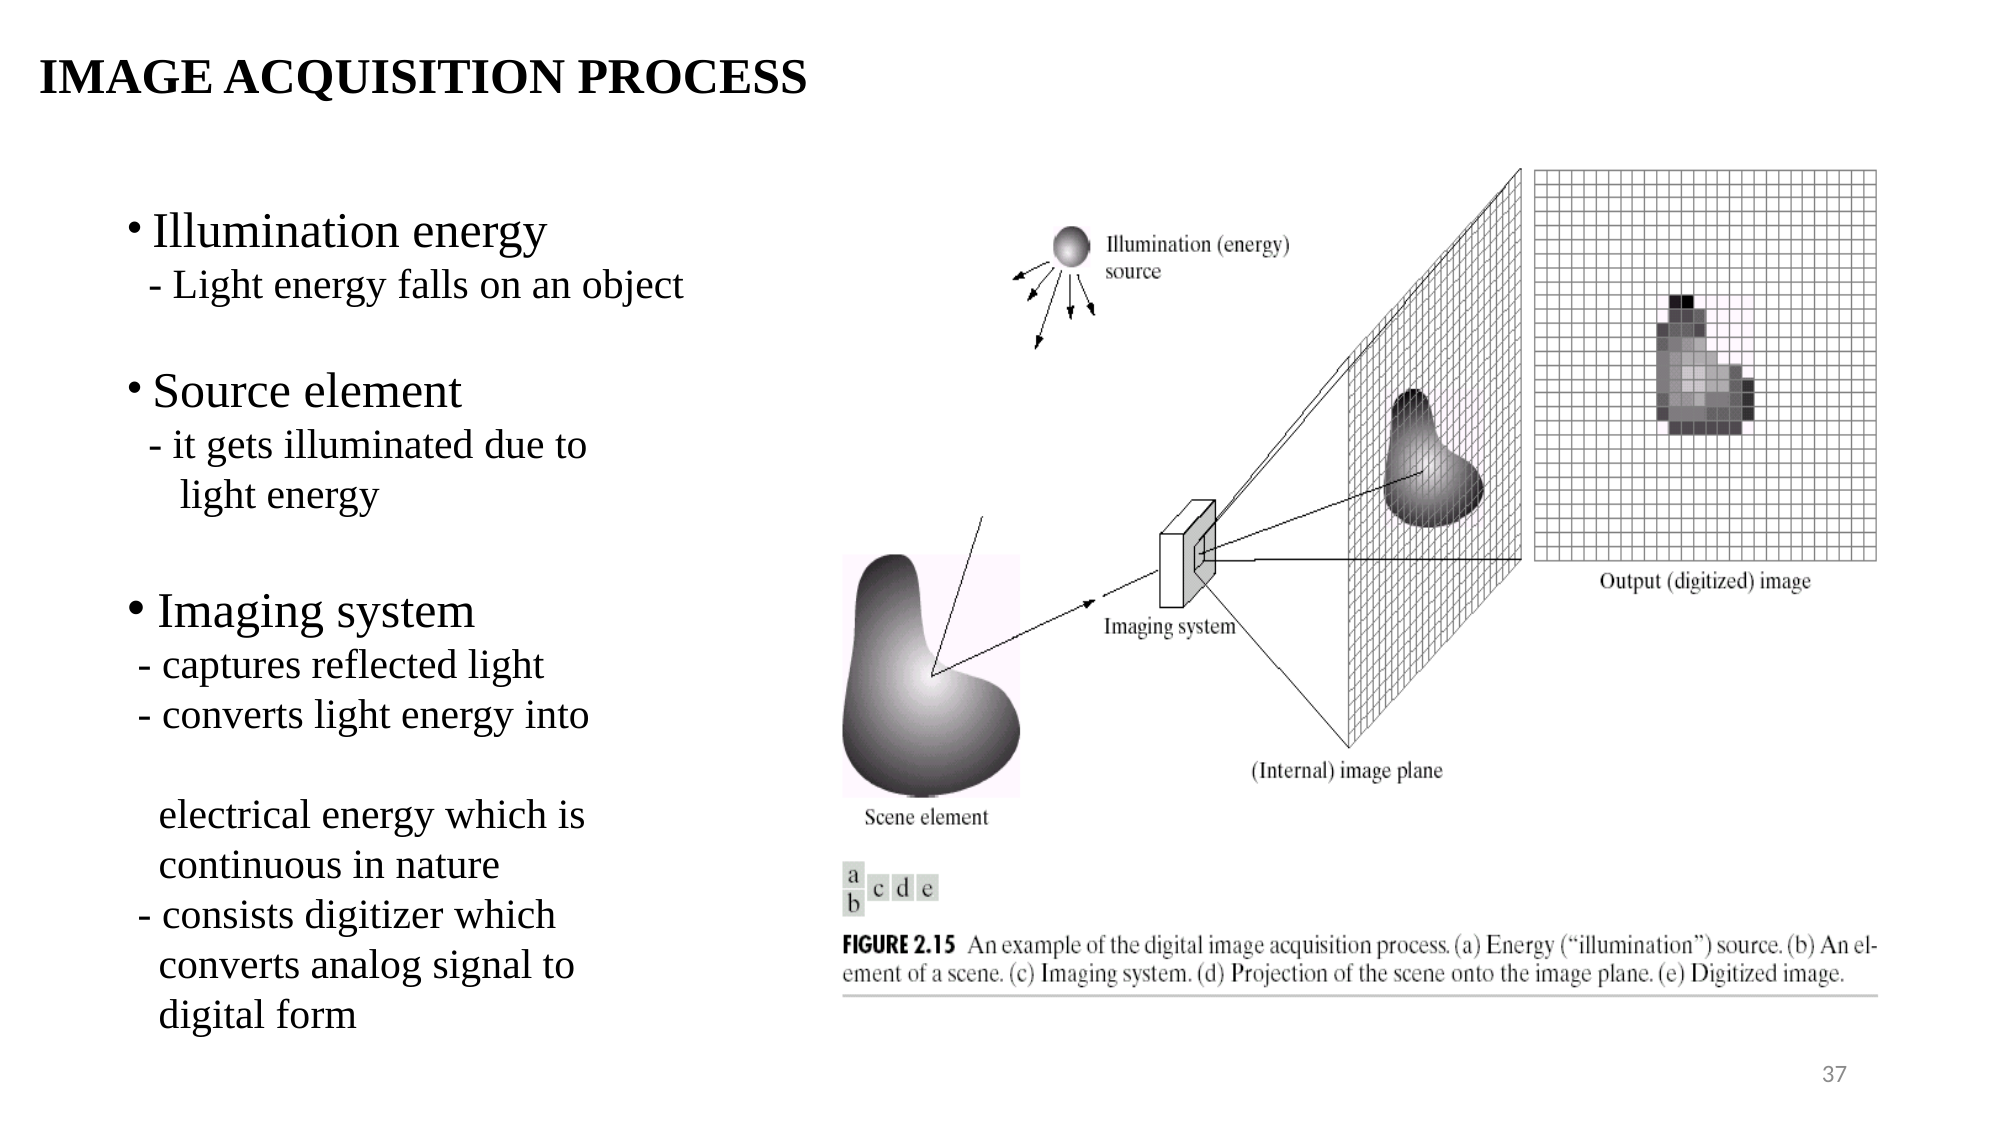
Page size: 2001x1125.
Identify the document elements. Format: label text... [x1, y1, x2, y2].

picture [834, 160, 1888, 1003]
text_box Illumination energy - Light energy falls on an object Source element - it gets illuminated due to light energy Imaging system - captures reflected light - converts light energy into electrical energy which is continuous in nature - consists digitizer which converts analog signal to digital form [112, 189, 720, 1045]
slide_number 37 [1412, 1042, 1863, 1103]
text_box IMAGE ACQUISITION PROCESS [24, 36, 823, 112]
